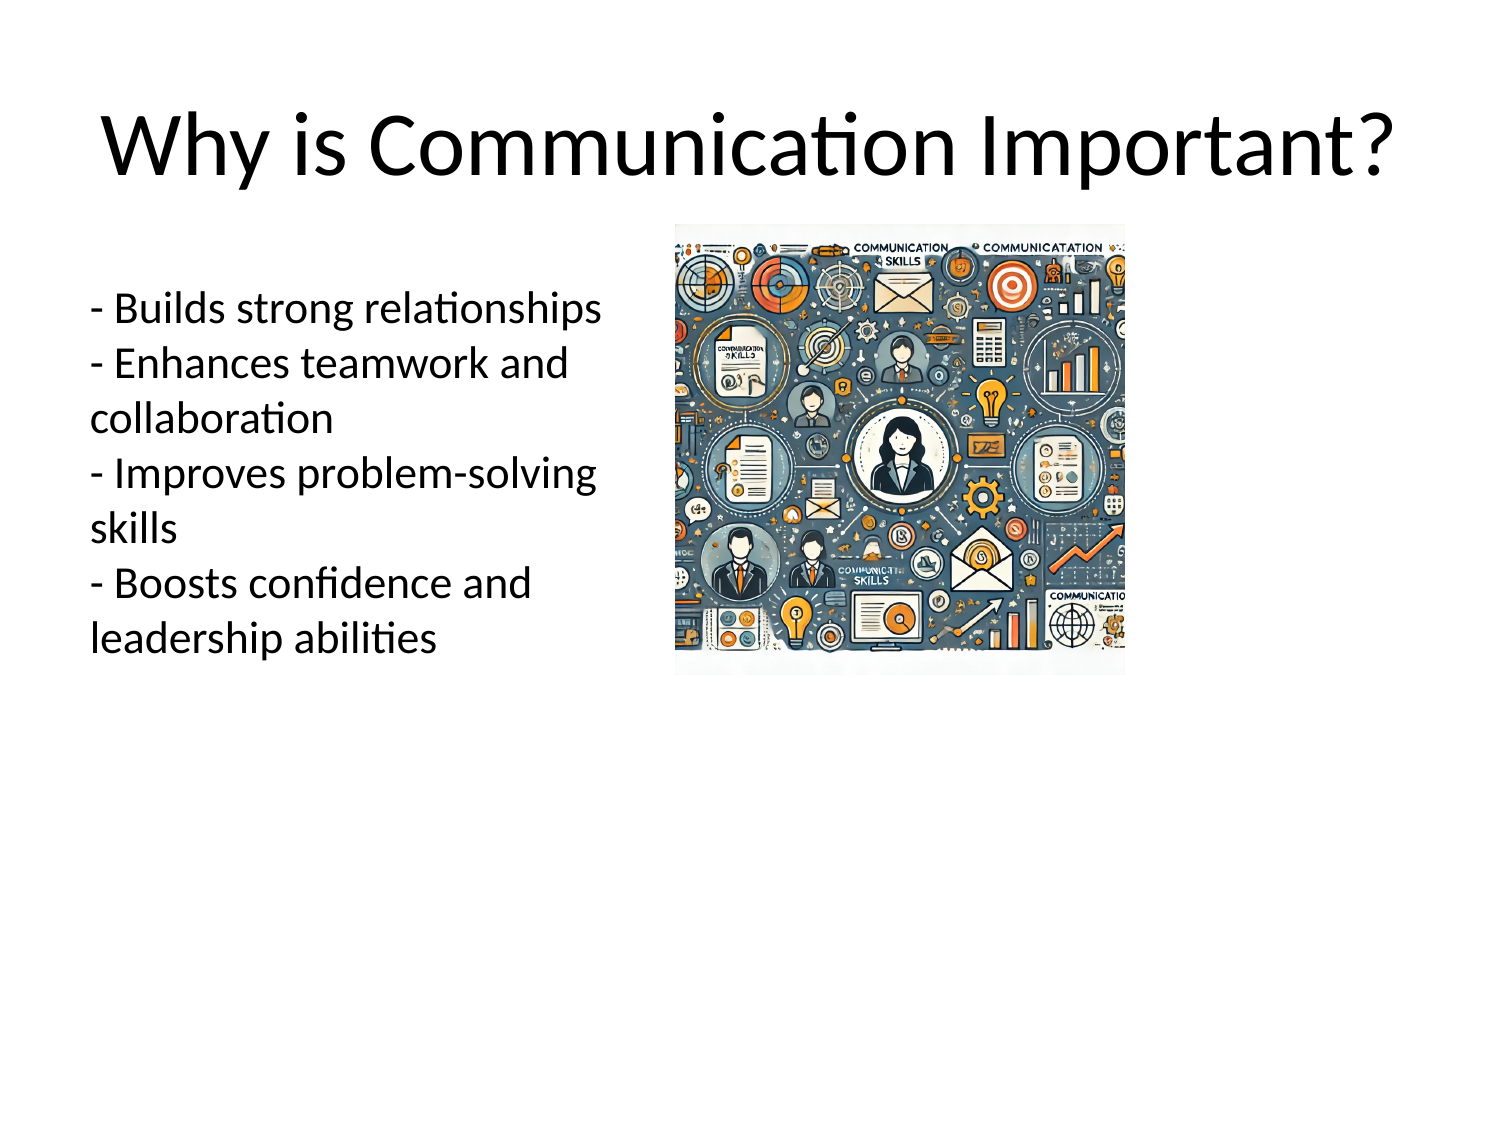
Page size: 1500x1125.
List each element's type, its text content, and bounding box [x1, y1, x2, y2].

title Why is Communication Important? [75, 45, 1425, 233]
picture [674, 224, 1126, 676]
text_box - Builds strong relationships - Enhances teamwork and collaboration - Improves problem-solving skills - Boosts confidence and leadership abilities [74, 224, 673, 670]
